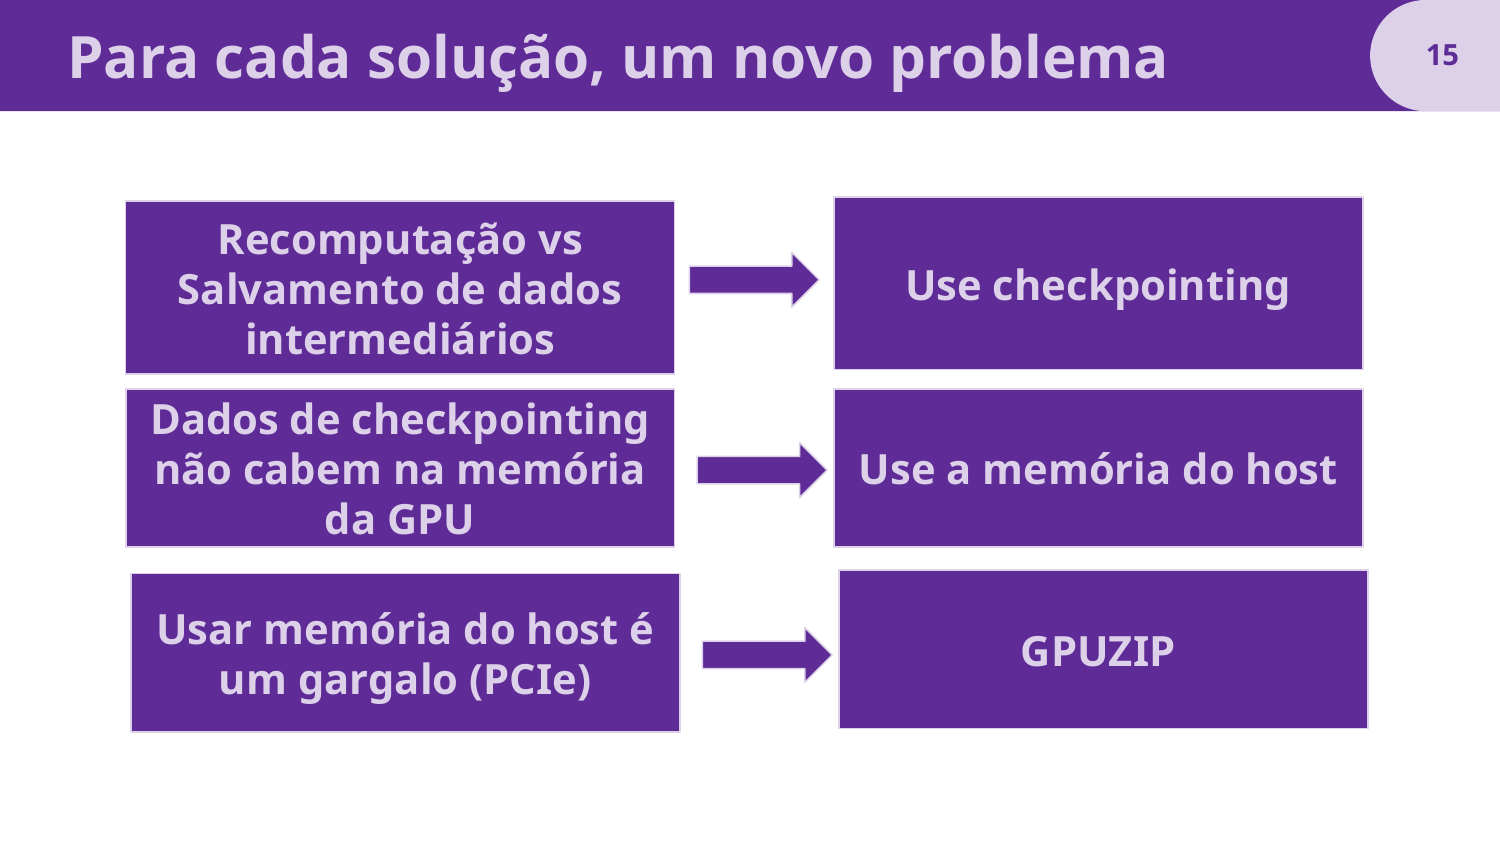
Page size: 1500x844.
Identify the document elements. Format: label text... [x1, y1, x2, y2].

text_box Use a memória do host [833, 388, 1363, 548]
slide_number ‹#› [1370, 0, 1500, 112]
text_box Recomputação vs Salvamento de dados intermediários [125, 201, 675, 375]
title Para cada solução, um novo problema [0, 0, 1305, 112]
text_box [689, 252, 820, 308]
text_box GPUZIP [838, 570, 1368, 729]
text_box [702, 627, 833, 683]
text_box Use checkpointing [833, 196, 1363, 370]
text_box [697, 442, 828, 498]
text_box Dados de checkpointing não cabem na memória da GPU [125, 388, 675, 548]
text_box Usar memória do host é um gargalo (PCIe) [130, 573, 680, 732]
